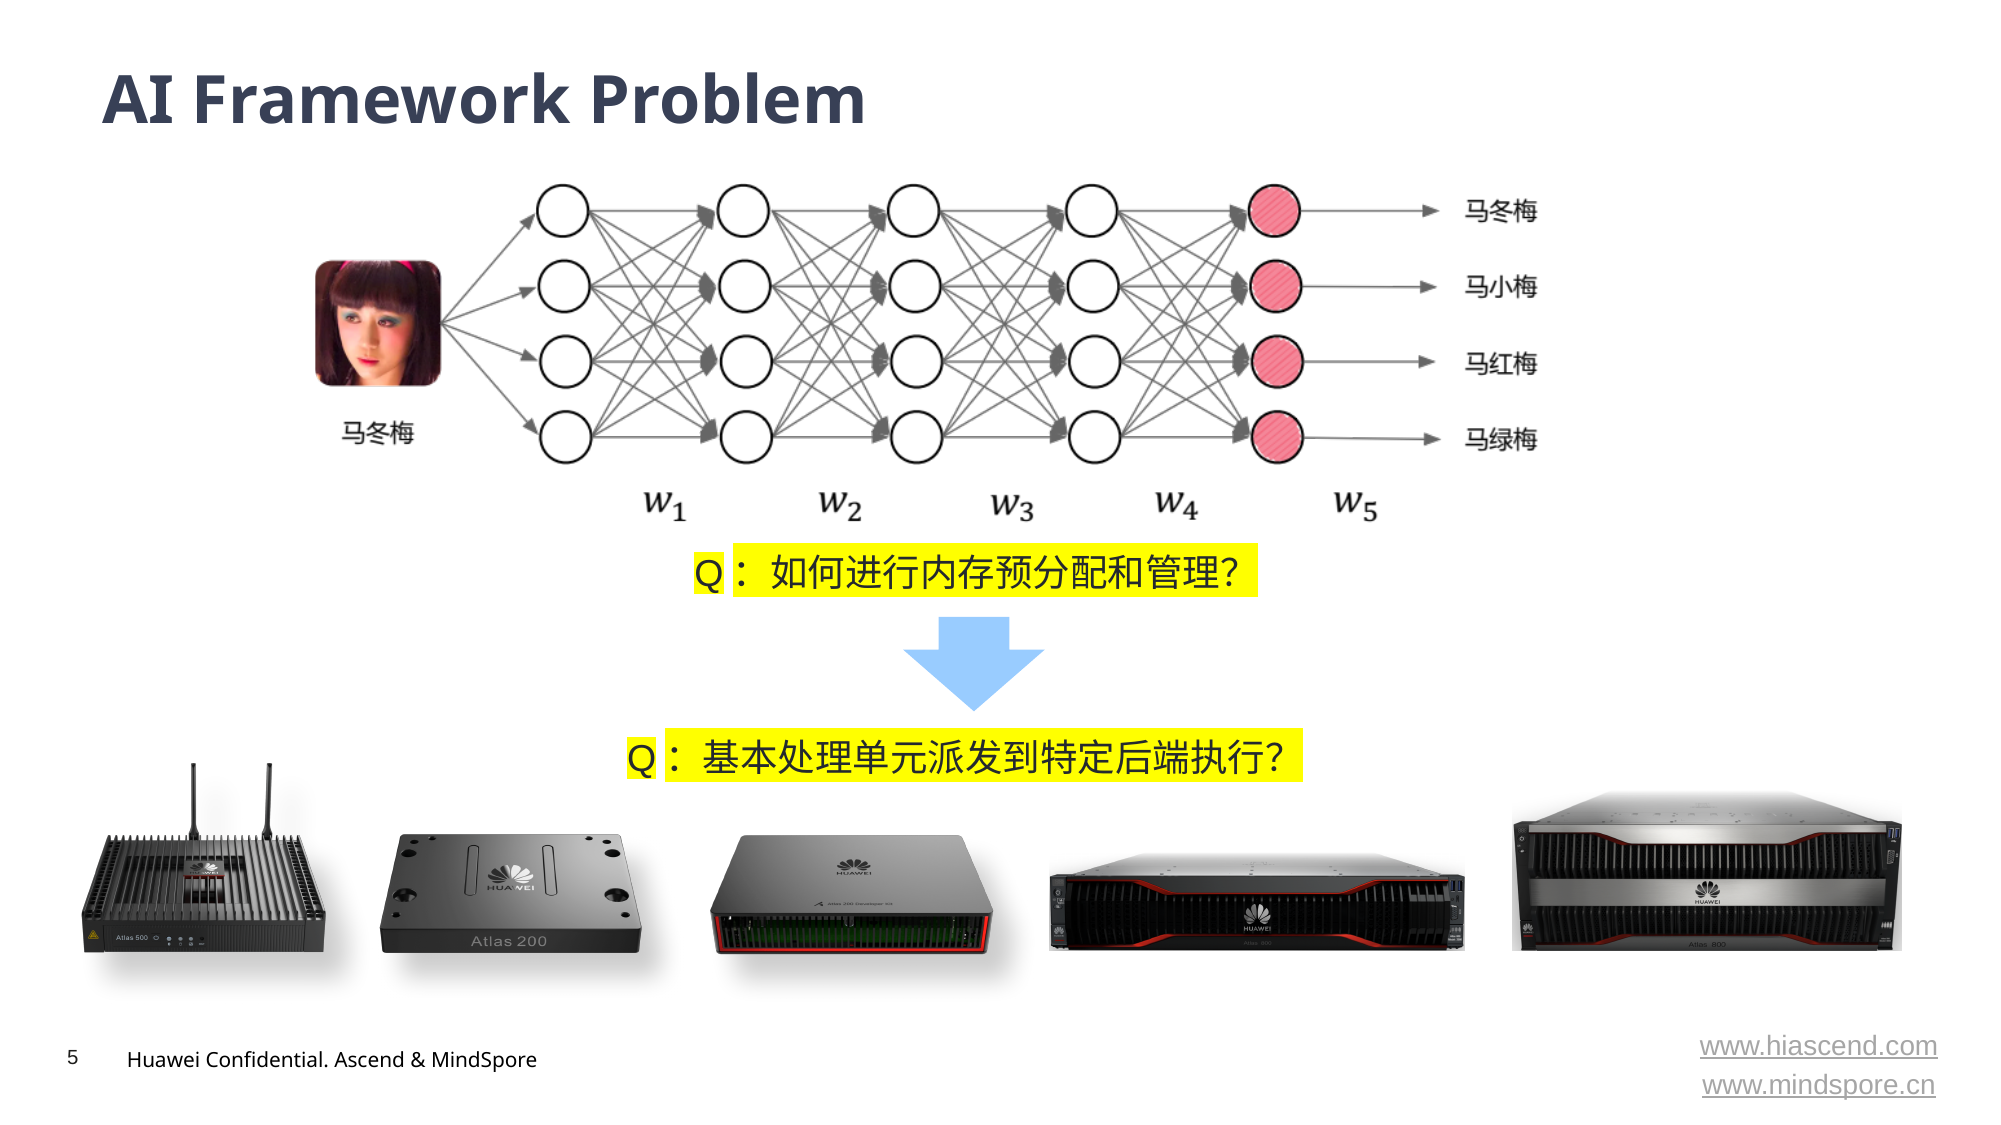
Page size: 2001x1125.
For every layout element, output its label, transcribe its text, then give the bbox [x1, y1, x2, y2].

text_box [78, 763, 1902, 1005]
text_box Q：基本处理单元派发到特定后端执行？ [612, 726, 1318, 762]
text_box Q：如何进行内存预分配和管理？ [679, 541, 1273, 602]
text_box [903, 616, 1045, 712]
picture [314, 183, 1544, 526]
title AI Framework Problem [102, 56, 1901, 154]
